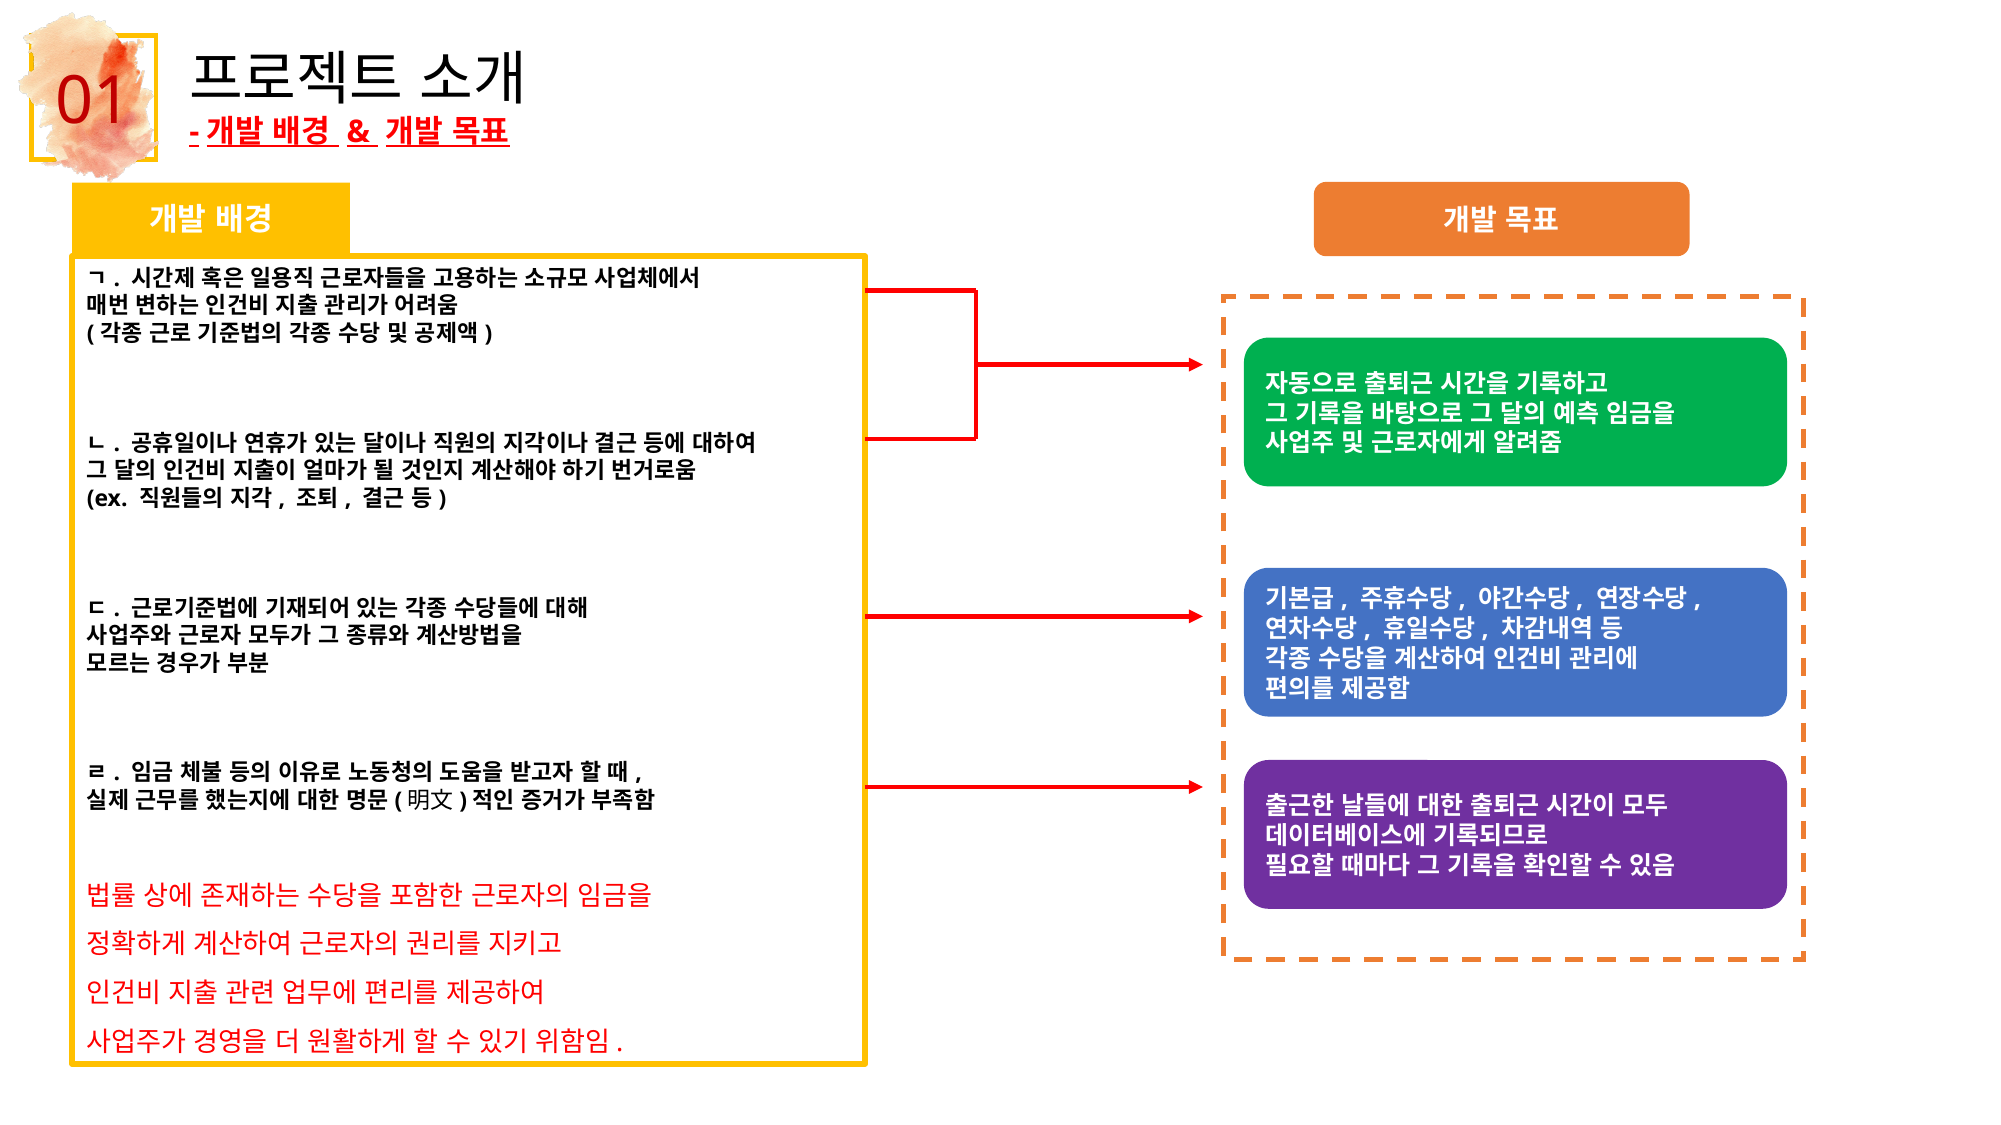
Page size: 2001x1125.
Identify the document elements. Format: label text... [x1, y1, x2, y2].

text_box 개발 배경 [71, 182, 351, 254]
picture [12, 8, 175, 188]
text_box 프로젝트 소개 -개발 배경 & 개발 목표 [175, 33, 943, 156]
text_box [1223, 296, 1805, 961]
text_box ㄱ. 시간제 혹은 일용직 근로자들을 고용하는 소규모 사업체에서 매번 변하는 인건비 지출 관리가 어려움 (각종 근로 기준법의 각종 수당 및 공제액) ㄴ. 공휴일이나 연휴가 있는 달이나 직원의 지각이나 결근 등에 대하여 그 달의 인건비 지출이 얼마가 될 것인지 계산해야 하기 번거로움 (ex. 직원들의 지각, 조퇴, 결근 등) ㄷ. 근로기준법에 기재되어 있는 각종 수당들에 대해 사업주와 근로자 모두가 그 종류와 계산방법을 모르는 경우가 부분 ㄹ. 임금 체불 등의 이유로 노동청의 도움을 받고자 할 때, 실제 근무를 했는지에 대한 명문(明文)적인 증거가 부족함 법률 상에 존재하는 수당을 포함한 근로자의 임금을 정확하게 계산하여 근로자의 권리를 지키고 인건비 지출 관련 업무에 편리를 제공하여 사업주가 경영을 더 원활하게 할 수 있기 위함임. [72, 256, 866, 1064]
text_box 개발 목표 [1312, 180, 1691, 258]
